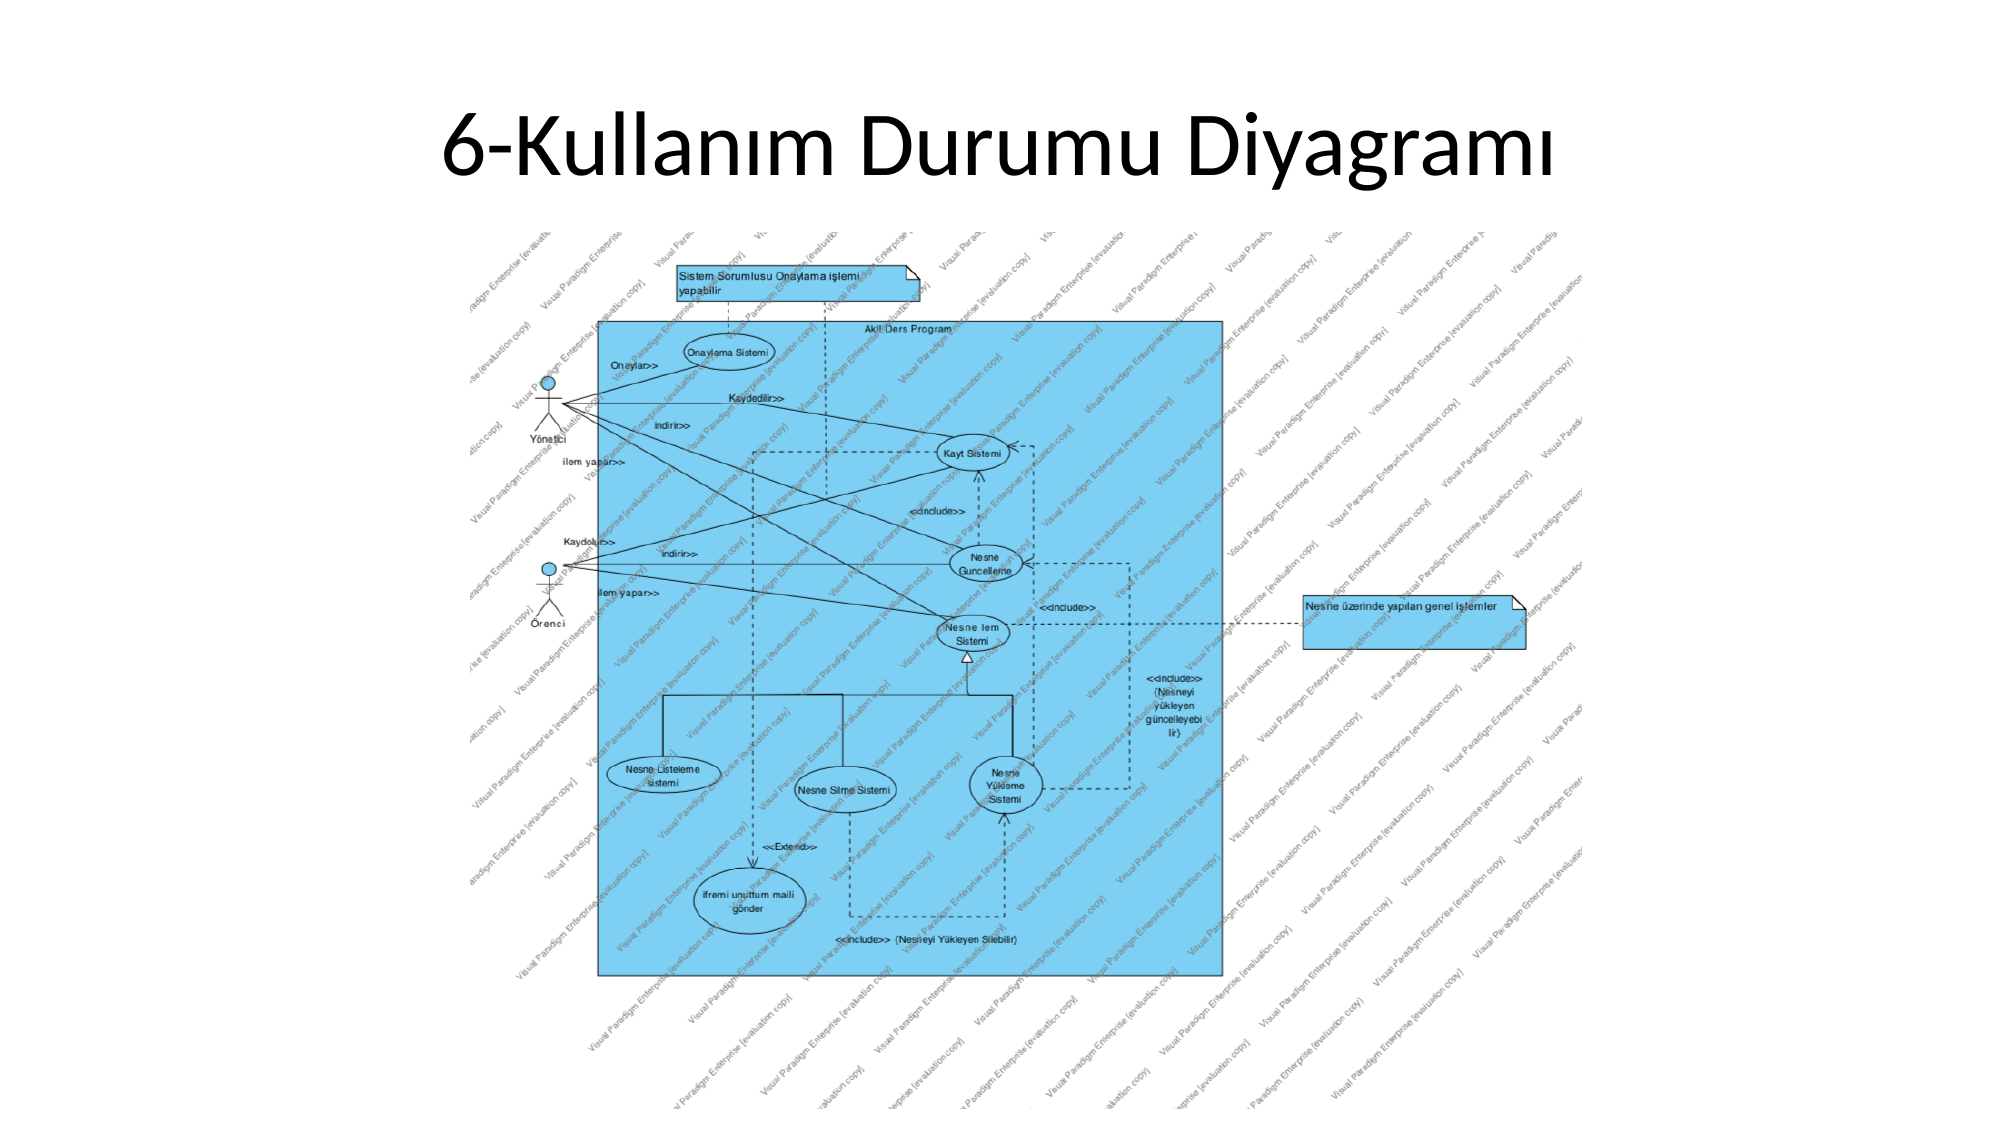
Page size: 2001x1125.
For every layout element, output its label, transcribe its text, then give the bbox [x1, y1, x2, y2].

title 6-Kullanım Durumu Diyagramı [99, 45, 1900, 233]
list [469, 232, 1583, 1109]
